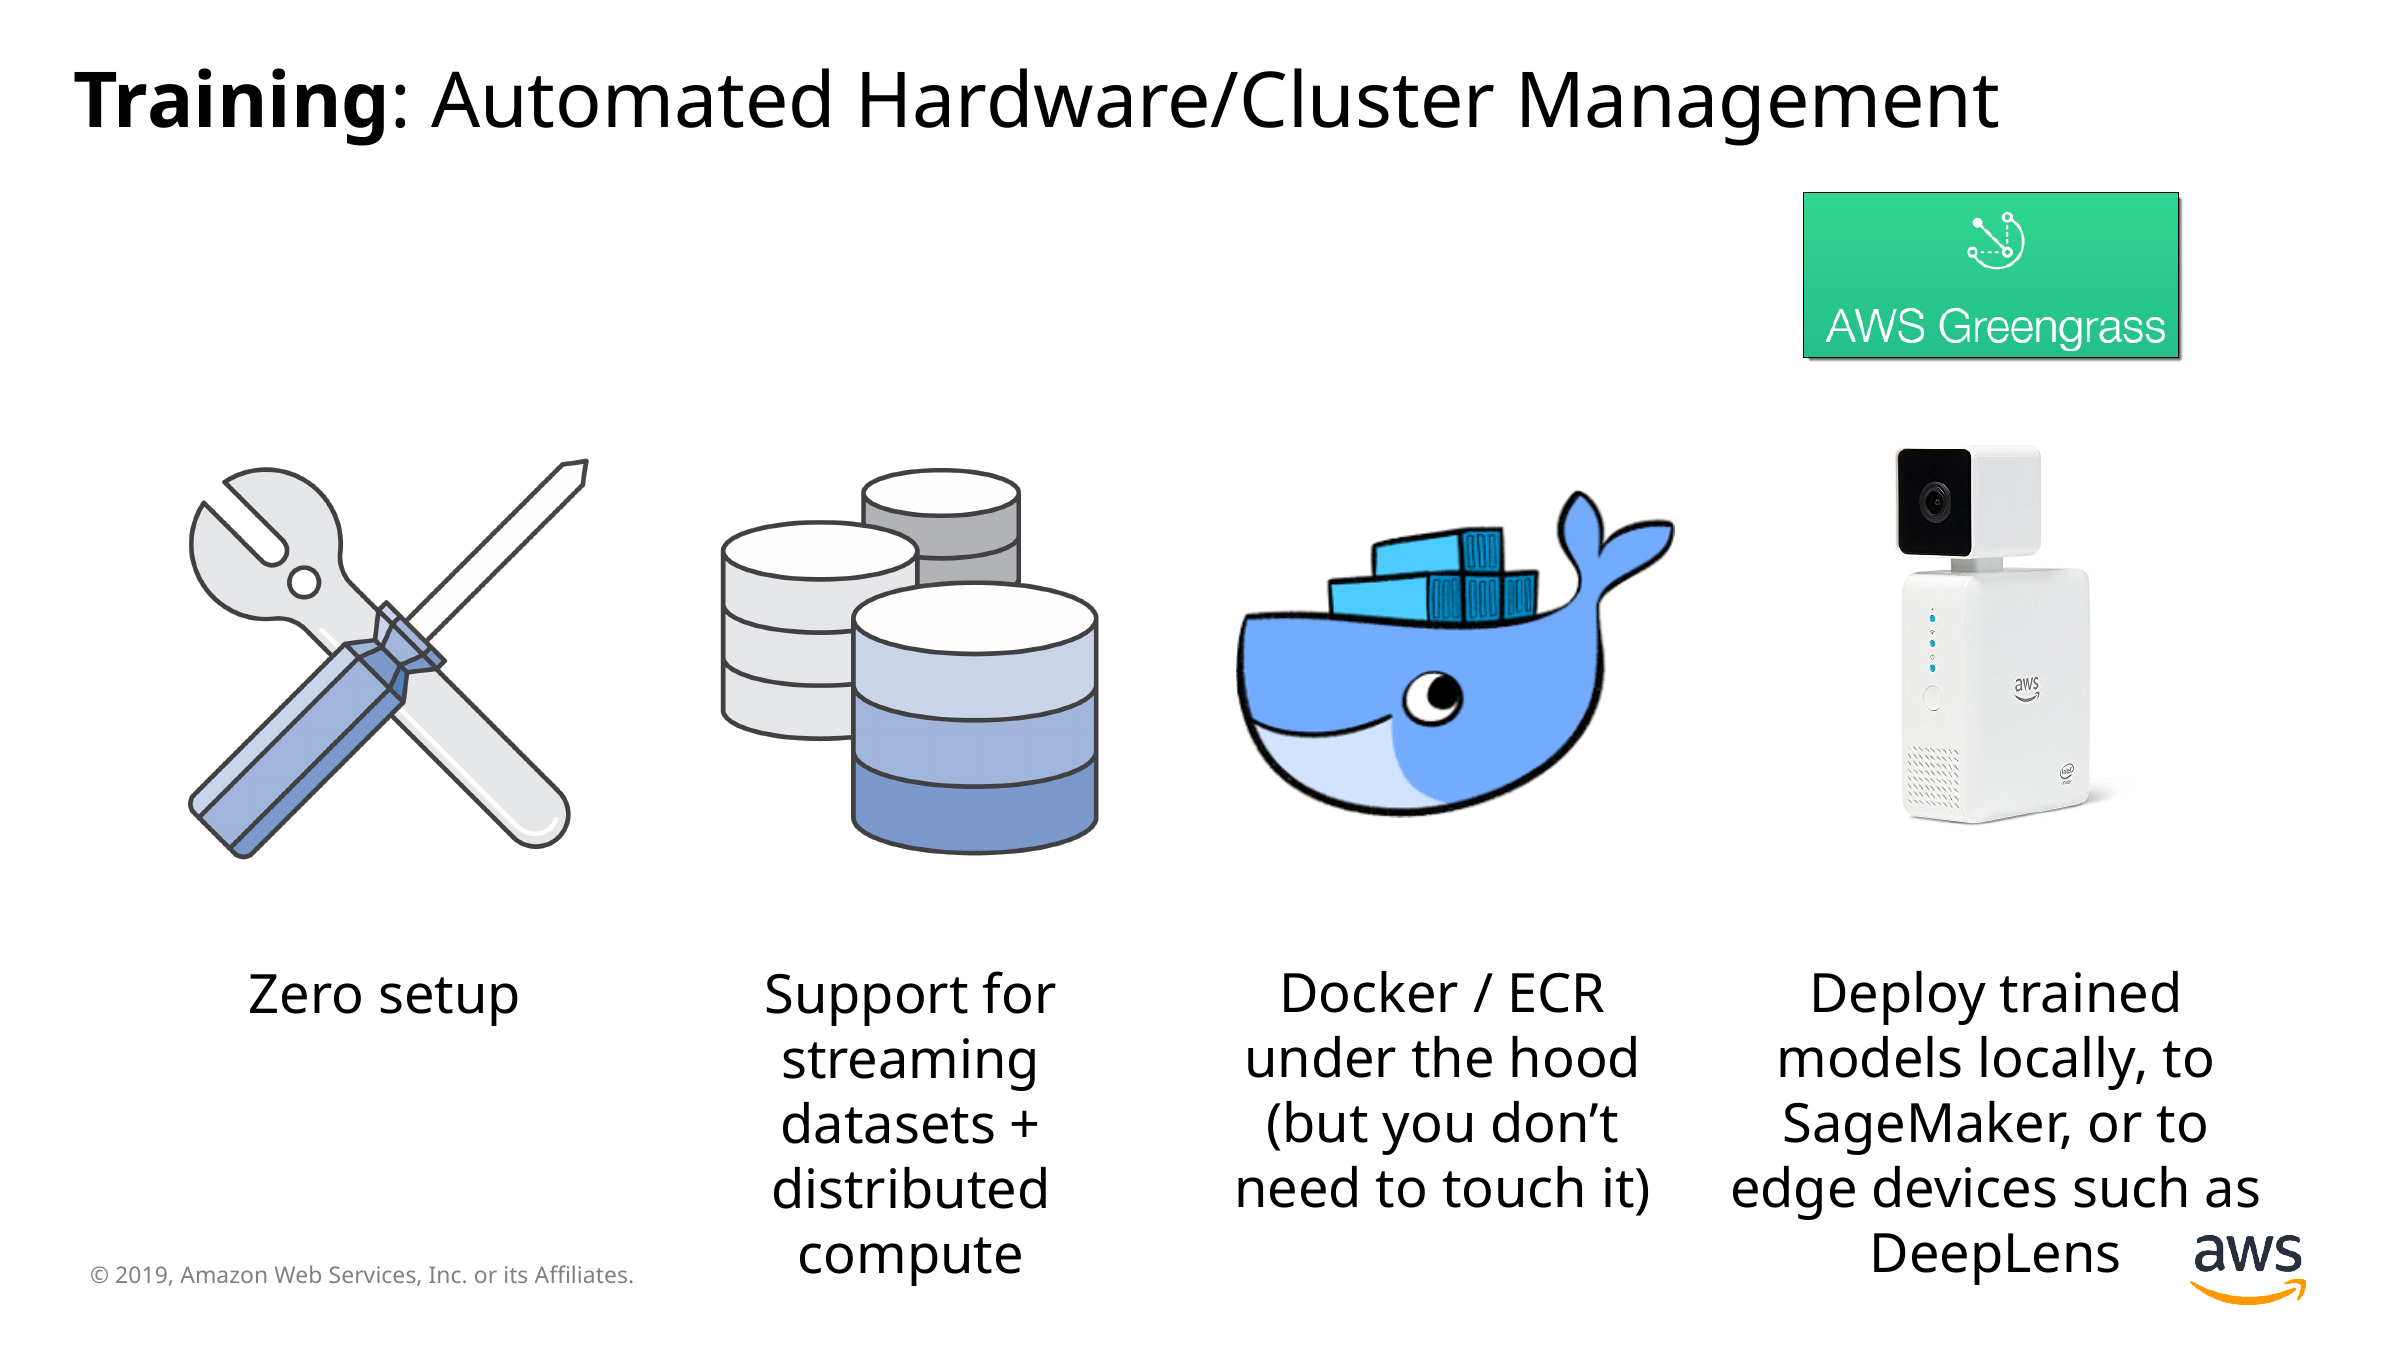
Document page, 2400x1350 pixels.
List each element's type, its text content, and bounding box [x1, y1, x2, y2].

text_box Deploy trained models locally, to SageMaker, or to edge devices such as DeepLens [1701, 946, 2291, 1223]
text_box Support for streaming datasets + distributed compute [655, 947, 1167, 1228]
text_box Training: Automated Hardware/Cluster Management [49, 38, 2267, 162]
picture [1236, 490, 1675, 819]
picture [2190, 1235, 2306, 1305]
picture [1803, 192, 2188, 367]
picture [1770, 409, 2227, 867]
text_box Zero setup [129, 947, 641, 1027]
picture [680, 432, 1140, 892]
text_box Docker / ECR under the hood (but you don’t need to touch it) [1187, 946, 1699, 1231]
picture [155, 432, 615, 892]
